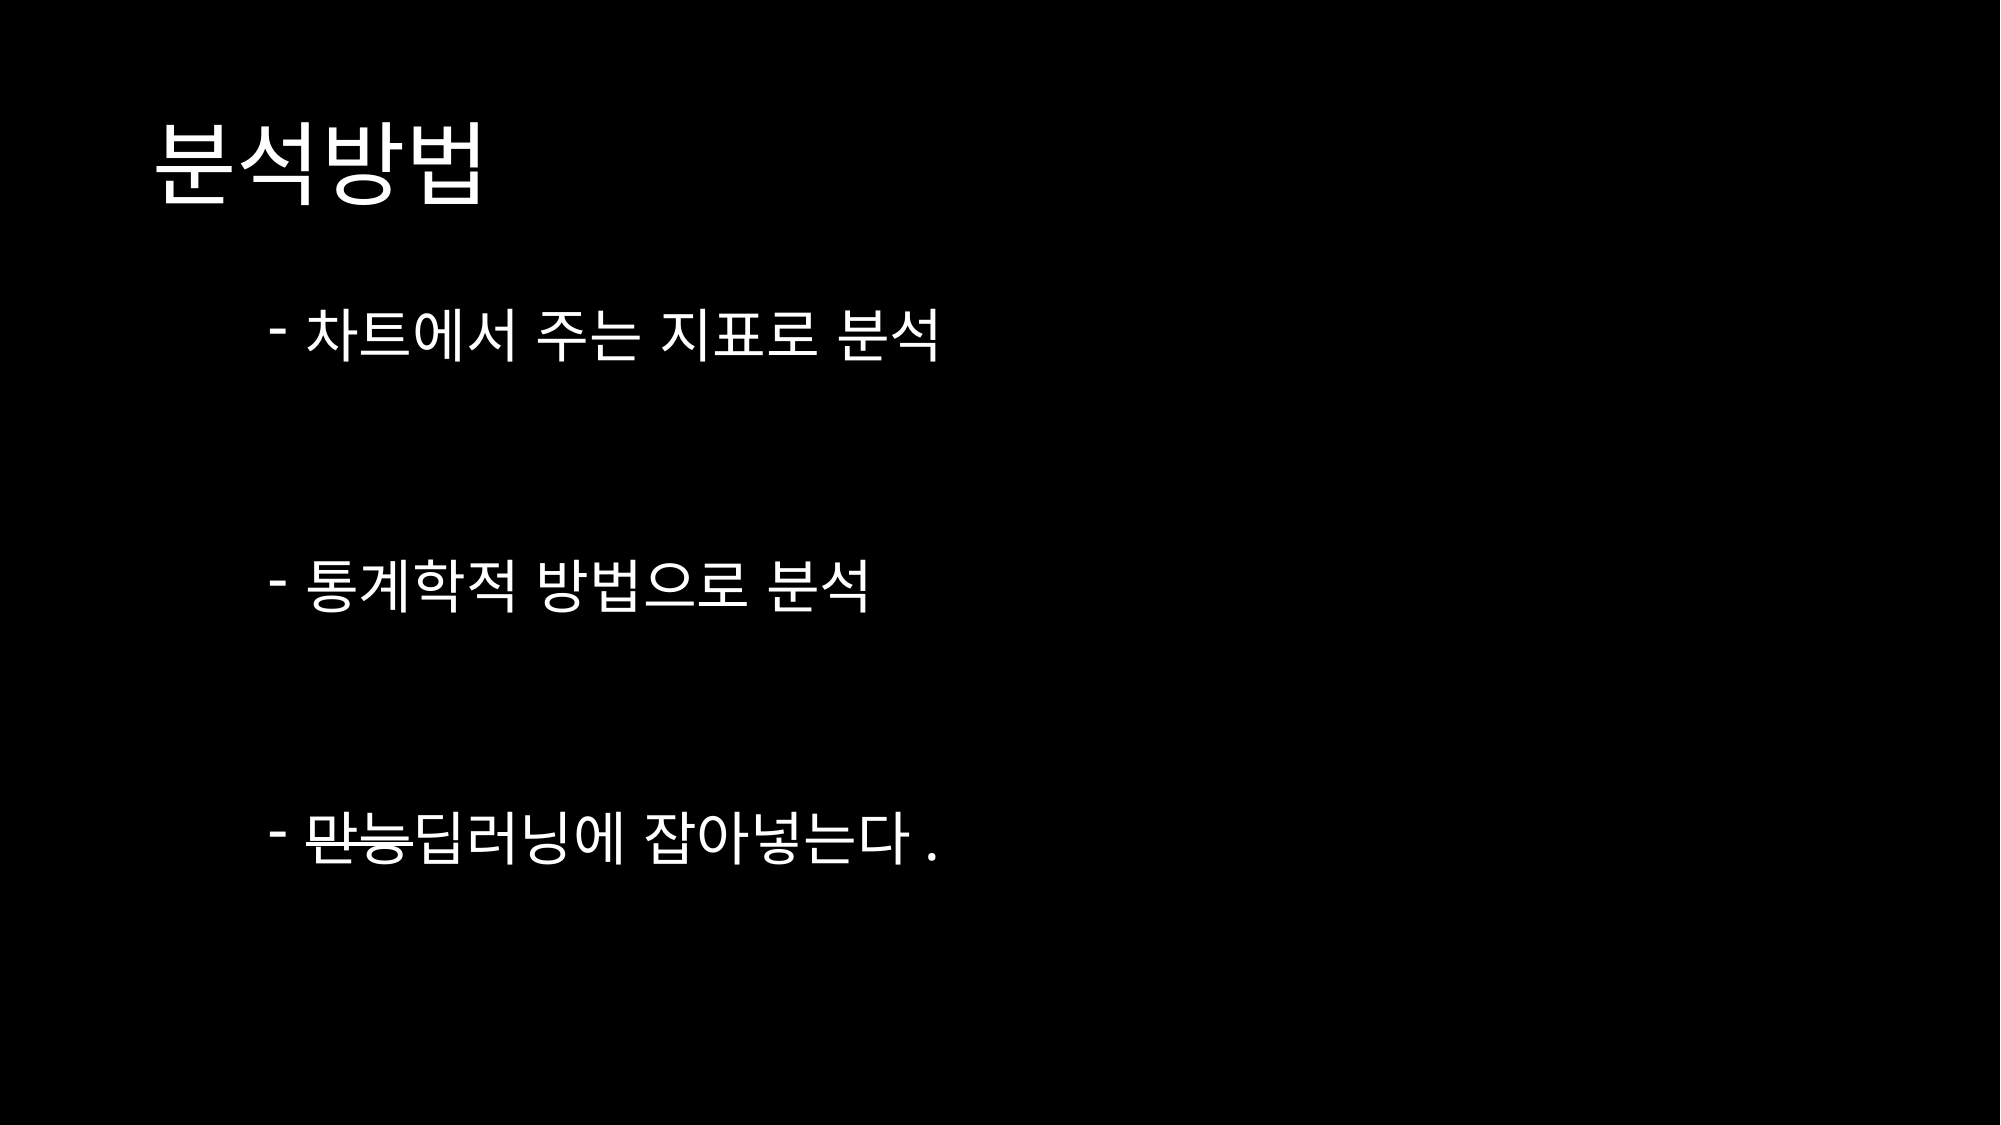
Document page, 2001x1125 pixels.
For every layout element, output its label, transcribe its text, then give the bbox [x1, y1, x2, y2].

title 분석방법 [137, 59, 1863, 278]
list 차트에서 주는 지표로 분석 통계학적 방법으로 분석 만능딥러닝에 잡아넣는다. [253, 299, 1979, 1014]
